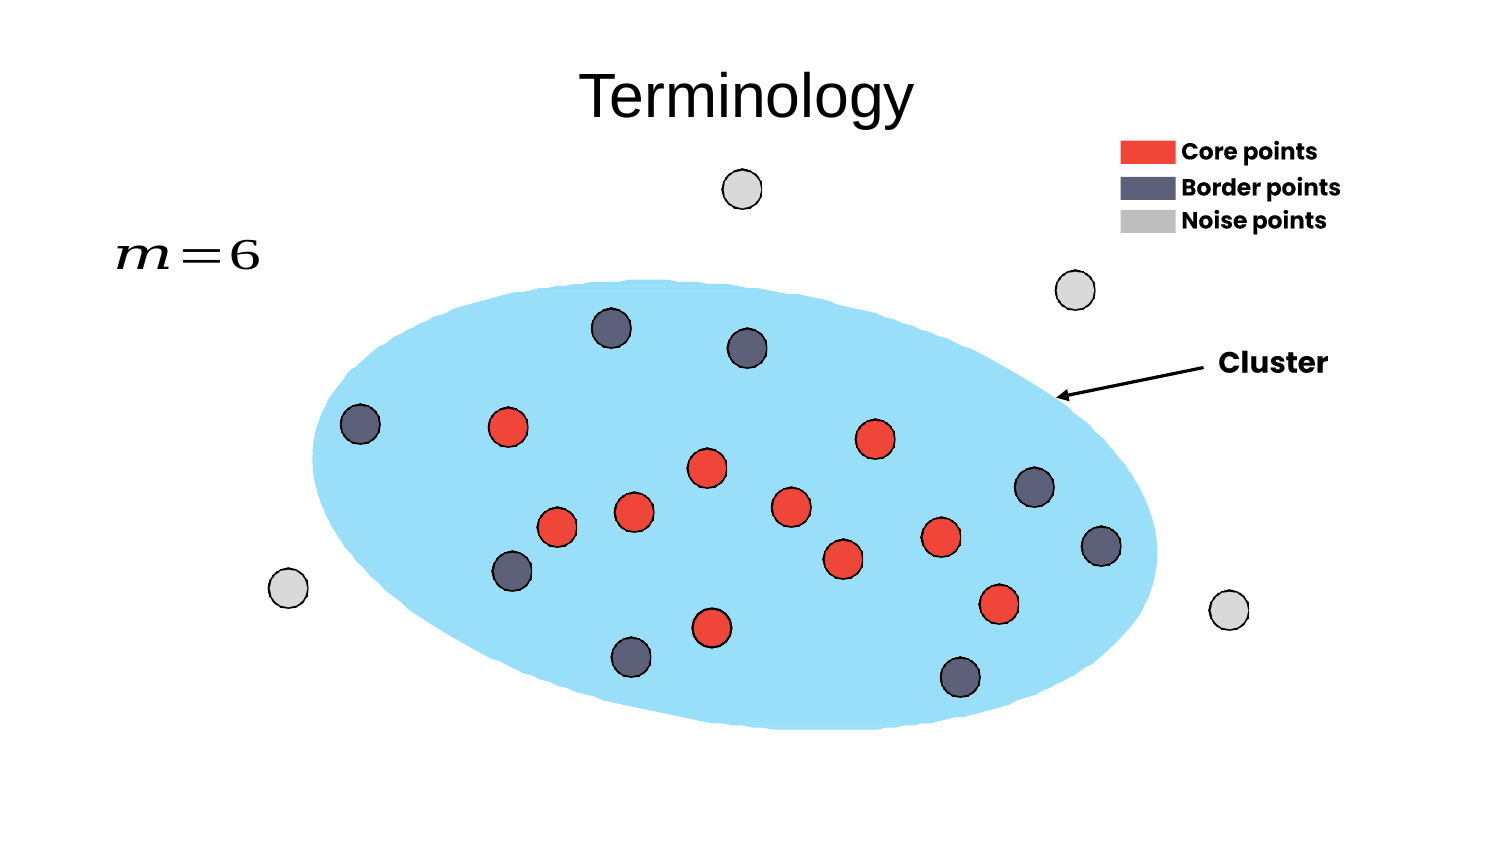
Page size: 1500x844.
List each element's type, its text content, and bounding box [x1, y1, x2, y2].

text_box [487, 406, 529, 448]
text_box [1181, 169, 1353, 211]
text_box [312, 279, 1158, 730]
text_box [854, 418, 896, 460]
text_box [1120, 209, 1176, 233]
text_box [1181, 202, 1339, 243]
text_box [721, 168, 763, 210]
text_box [1120, 176, 1176, 200]
text_box [590, 307, 632, 349]
text_box [726, 327, 768, 369]
text_box [1218, 339, 1344, 391]
text_box [692, 608, 732, 648]
text_box [1054, 269, 1096, 311]
text_box [610, 636, 652, 678]
text_box [686, 447, 728, 489]
text_box [267, 567, 309, 609]
text_box Terminology [24, 21, 1470, 163]
text_box [1080, 525, 1122, 567]
text_box [770, 486, 812, 528]
text_box [939, 656, 981, 698]
text_box [1013, 466, 1055, 508]
text_box [536, 506, 578, 548]
text_box [339, 403, 381, 445]
text_box [1056, 365, 1204, 402]
text_box [491, 550, 533, 592]
text_box [1181, 163, 1330, 169]
text_box [613, 491, 655, 533]
text_box [822, 538, 864, 580]
text_box [978, 583, 1020, 625]
text_box [920, 516, 962, 558]
text_box [1208, 589, 1250, 631]
